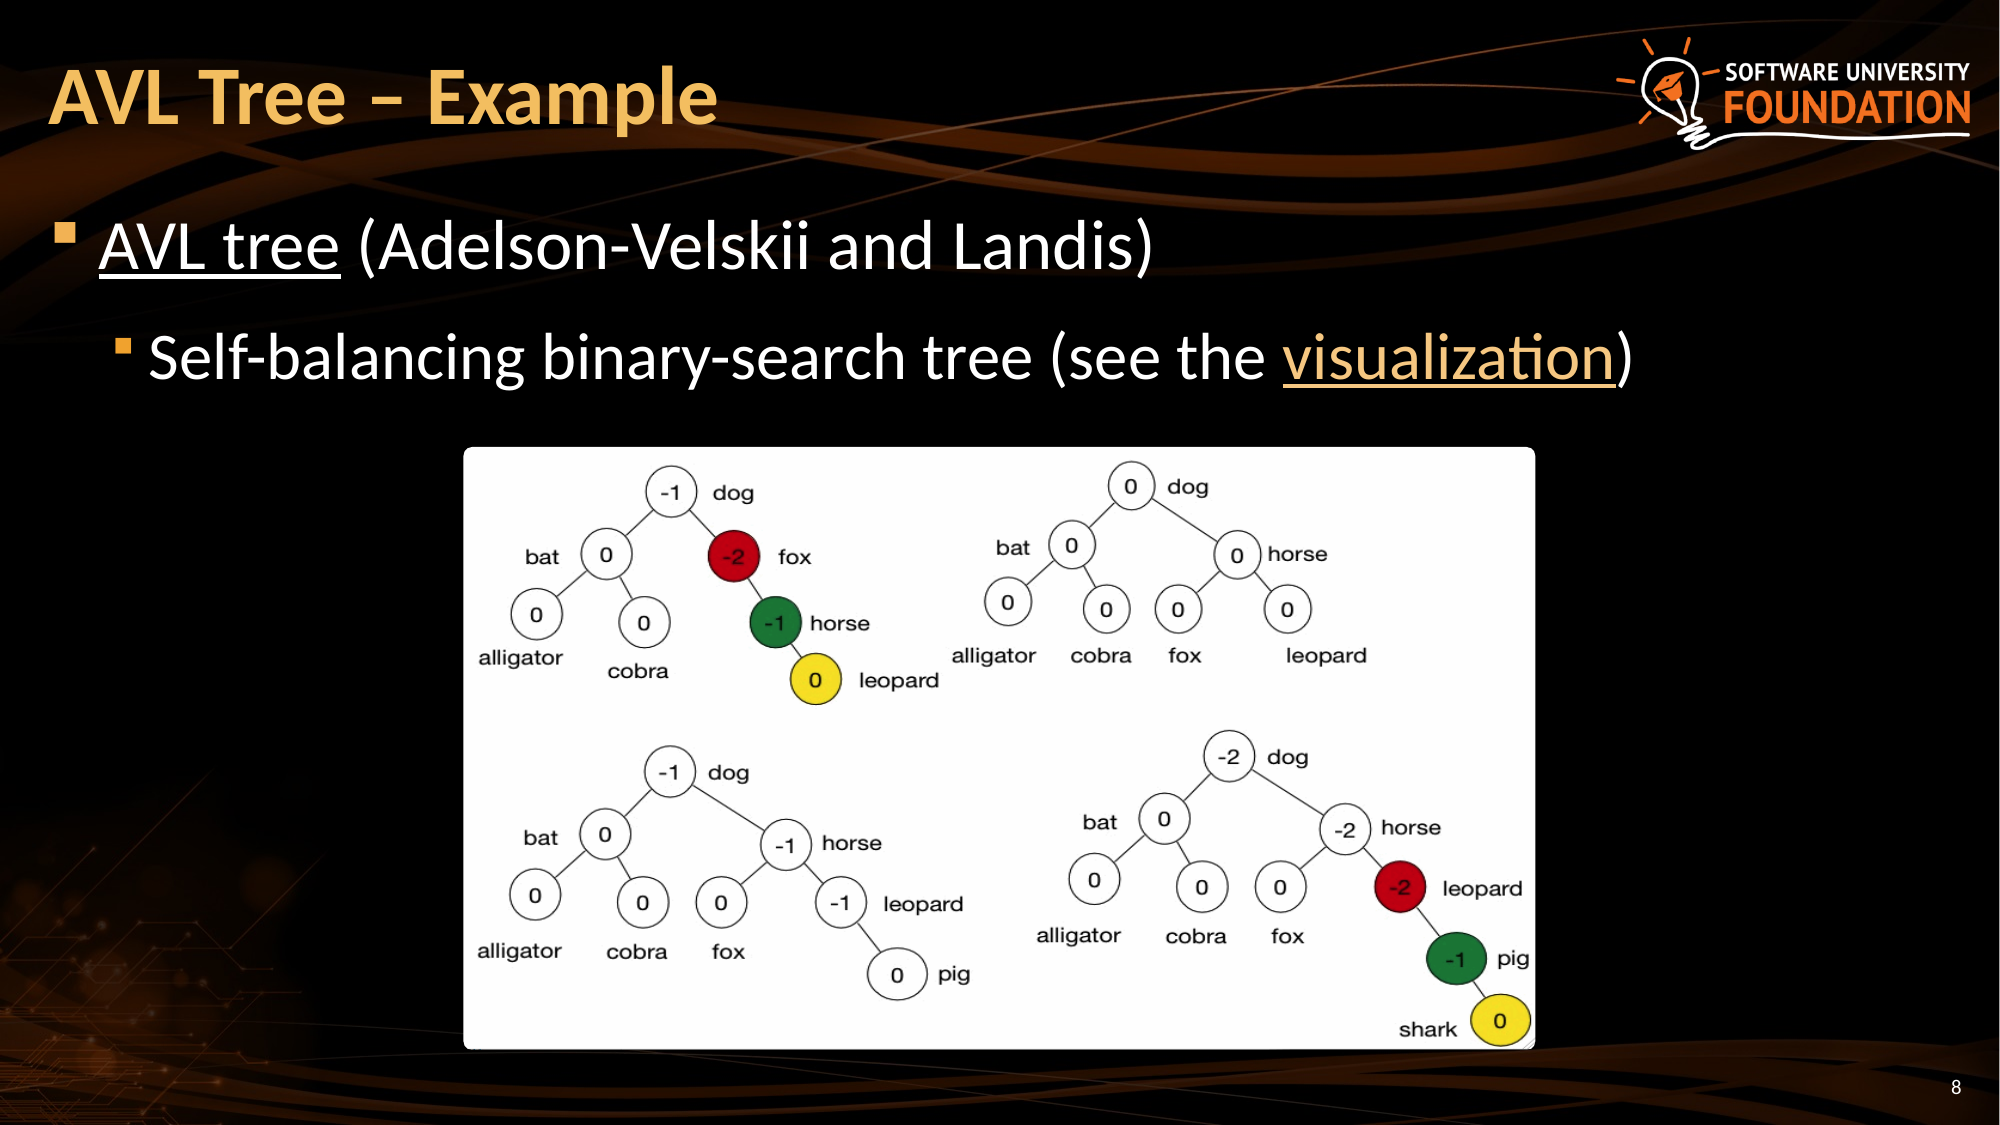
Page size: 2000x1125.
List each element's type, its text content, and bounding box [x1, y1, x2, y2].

picture [0, 0, 2000, 1125]
list AVL tree (Adelson-Velskii and Landis) Self-balancing binary-search tree (see the visualization) [31, 188, 1968, 1103]
title AVL Tree – Example [30, 6, 1602, 189]
